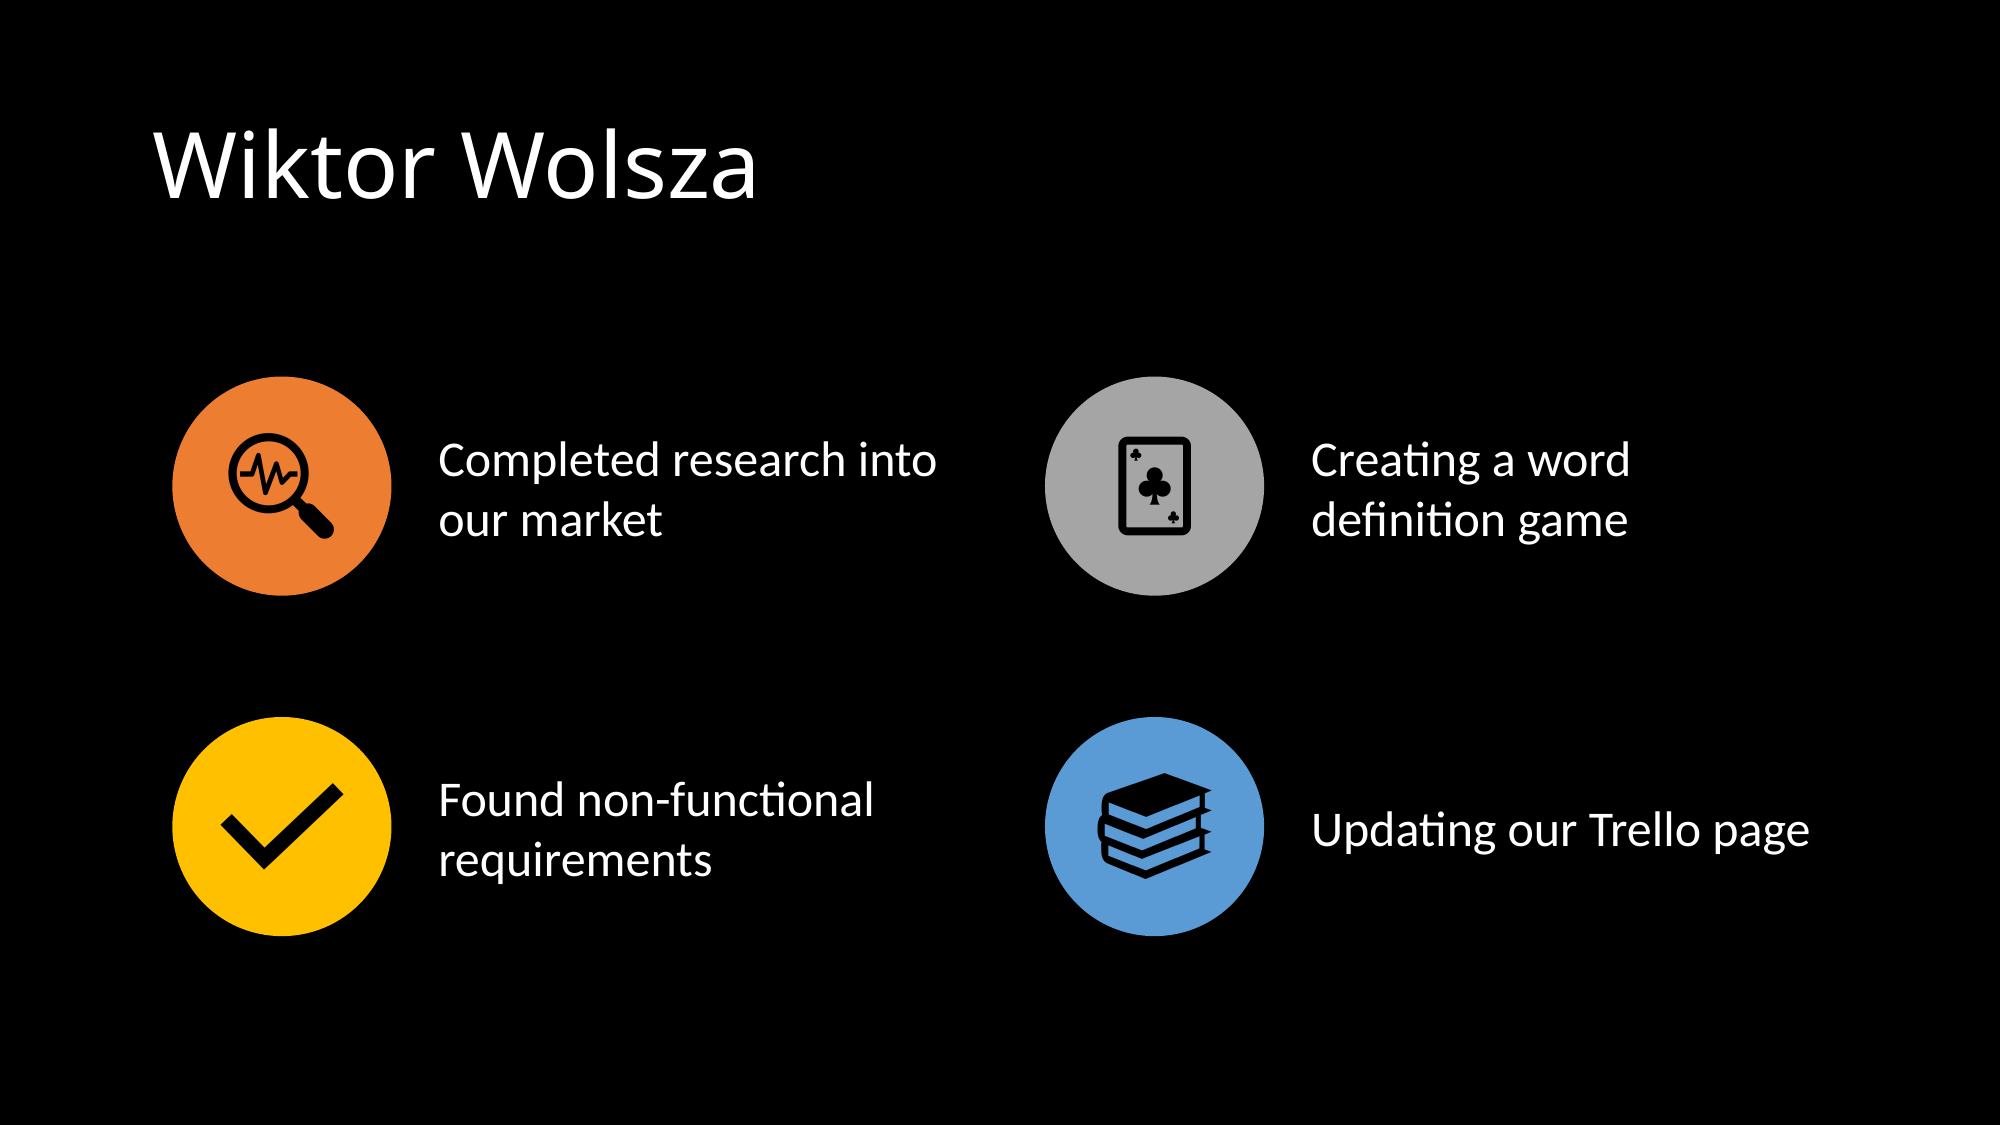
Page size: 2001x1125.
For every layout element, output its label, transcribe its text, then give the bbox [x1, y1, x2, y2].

title Wiktor Wolsza [137, 59, 1863, 278]
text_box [137, 299, 1863, 1014]
